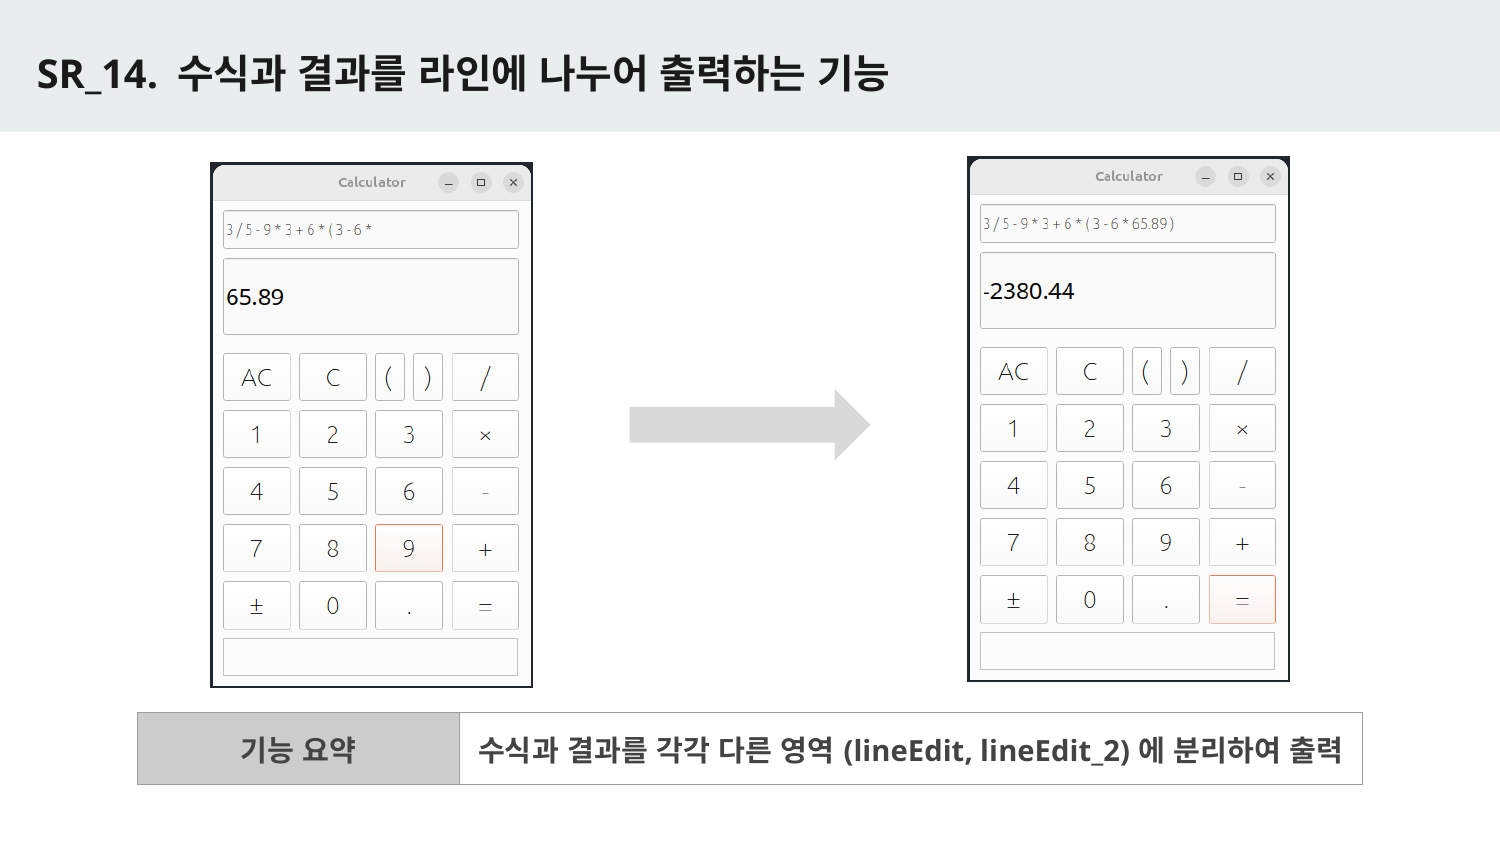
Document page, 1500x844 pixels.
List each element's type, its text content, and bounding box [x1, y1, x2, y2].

table_header 기능 요약 [138, 713, 459, 784]
title SR_14. 수식과 결과를 라인에 나누어 출력하는 기능 [21, 27, 1284, 116]
text_box [629, 388, 871, 461]
table_header 수식과 결과를 각각 다른 영역(lineEdit, lineEdit_2)에 분리하여 출력 [460, 713, 1362, 784]
picture [967, 156, 1290, 682]
picture [210, 162, 533, 688]
